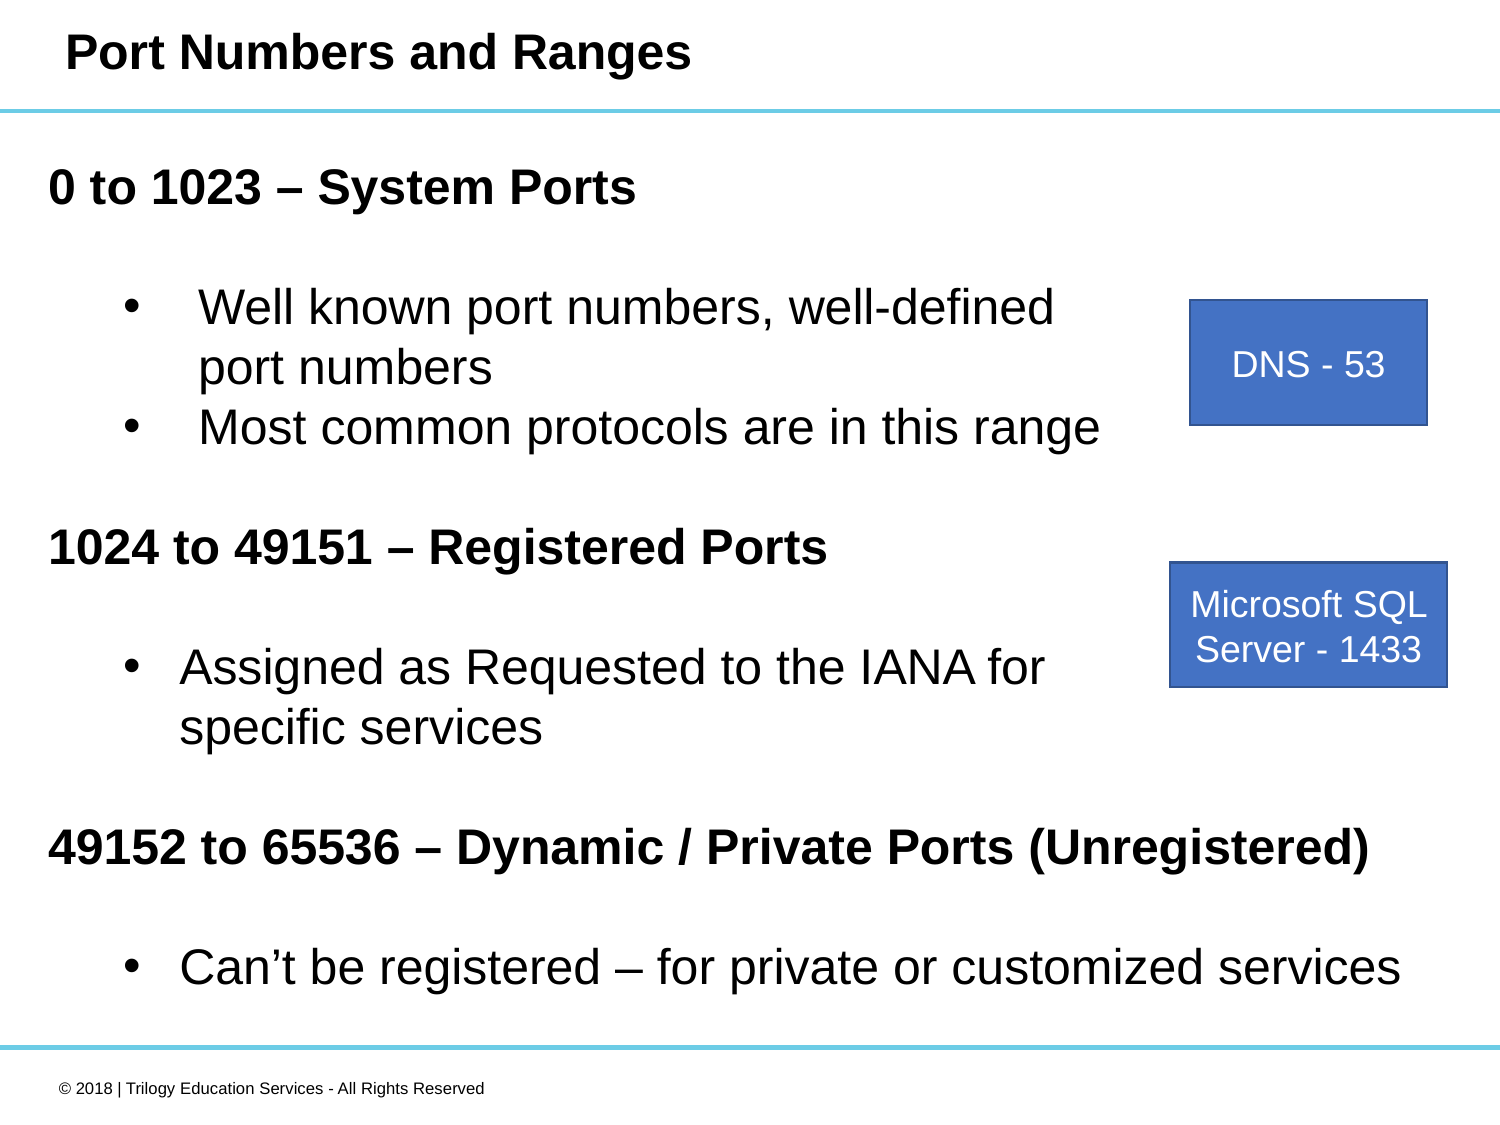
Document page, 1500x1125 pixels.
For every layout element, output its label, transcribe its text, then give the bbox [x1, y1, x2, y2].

title Port Numbers and Ranges [50, 0, 1238, 108]
text_box 0 to 1023 – System Ports Well known port numbers, well-defined port numbers Most common protocols are in this range 1024 to 49151 – Registered Ports Assigned as Requested to the IANA for specific services 49152 to 65536 – Dynamic / Private Ports (Unregistered) Can’t be registered – for private or customized services [33, 147, 1488, 948]
text_box Microsoft SQL Server - 1433 [1169, 561, 1448, 688]
text_box DNS - 53 [1189, 299, 1428, 426]
